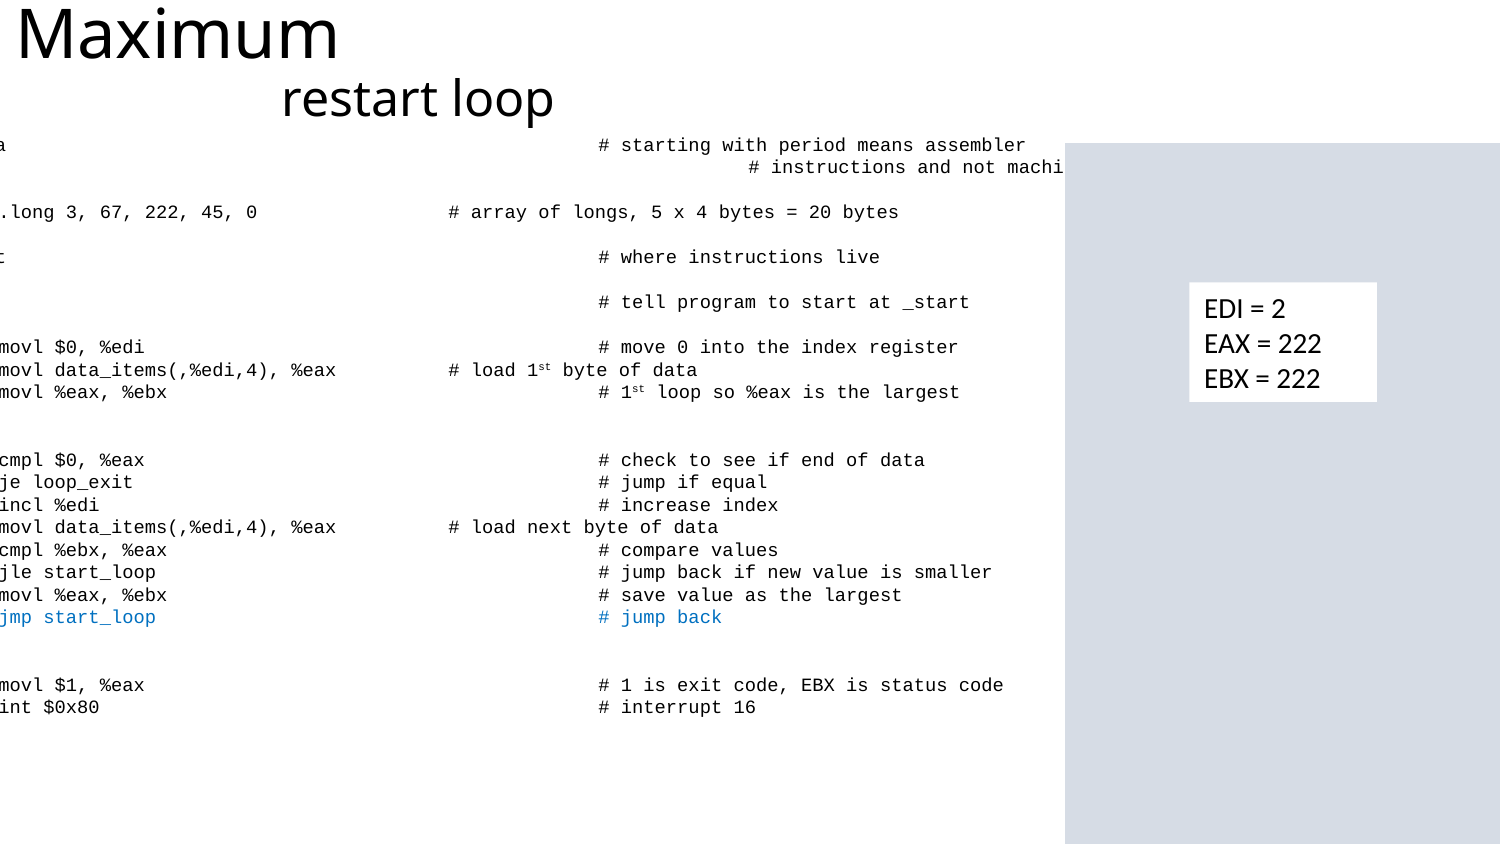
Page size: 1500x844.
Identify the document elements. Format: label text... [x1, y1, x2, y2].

text_box .section .data # starting with period means assembler # instructions and not machine code data_items: .long 3, 67, 222, 45, 0 # array of longs, 5 x 4 bytes = 20 bytes .section .text # where instructions live .globl _start # tell program to start at _start _start: movl $0, %edi # move 0 into the index register movl data_items(,%edi,4), %eax # load 1st byte of data movl %eax, %ebx # 1st loop so %eax is the largest start_loop: cmpl $0, %eax # check to see if end of data je loop_exit # jump if equal incl %edi # increase index movl data_items(,%edi,4), %eax # load next byte of data cmpl %ebx, %eax # compare values jle start_loop # jump back if new value is smaller movl %eax, %ebx # save value as the largest jmp start_loop # jump back loop_exit: movl $1, %eax # 1 is exit code, EBX is status code int $0x80 # interrupt 16 [0, 145, 1065, 725]
text_box EDI = 2 EAX = 222 EBX = 222 [1189, 282, 1377, 402]
text_box [1065, 143, 1500, 844]
text_box Maximum restart loop [0, 0, 1500, 145]
